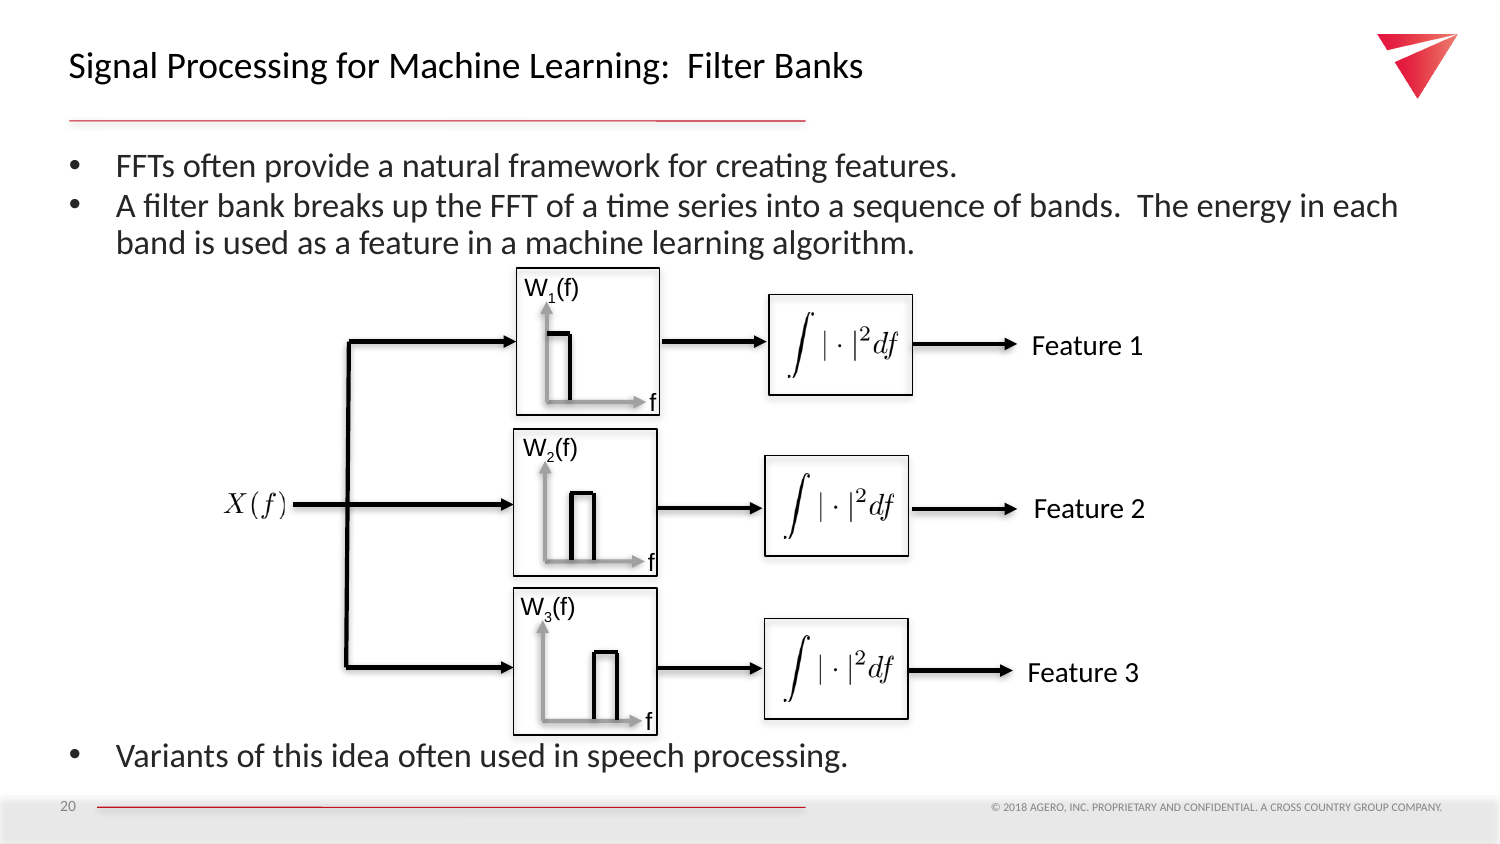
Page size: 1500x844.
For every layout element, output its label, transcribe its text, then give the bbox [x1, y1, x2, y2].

text_box Feature 1 [1017, 318, 1209, 369]
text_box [508, 423, 697, 584]
picture [1377, 34, 1458, 99]
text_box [345, 341, 350, 668]
text_box Feature 3 [1012, 645, 1204, 696]
picture [223, 490, 285, 519]
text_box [505, 583, 695, 747]
title Signal Processing for Machine Learning: Filter Banks [53, 35, 1379, 99]
text_box Feature 2 [1019, 481, 1211, 532]
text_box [509, 264, 699, 424]
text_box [764, 455, 909, 557]
list FFTs often provide a natural framework for creating features. A filter bank breaks up the FFT of a time series into a sequence of bands. The energy in each band is used as a feature in a machine learning algorithm. Variants of this idea often used in speech processing. [53, 140, 1454, 785]
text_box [768, 294, 913, 396]
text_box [764, 618, 909, 720]
